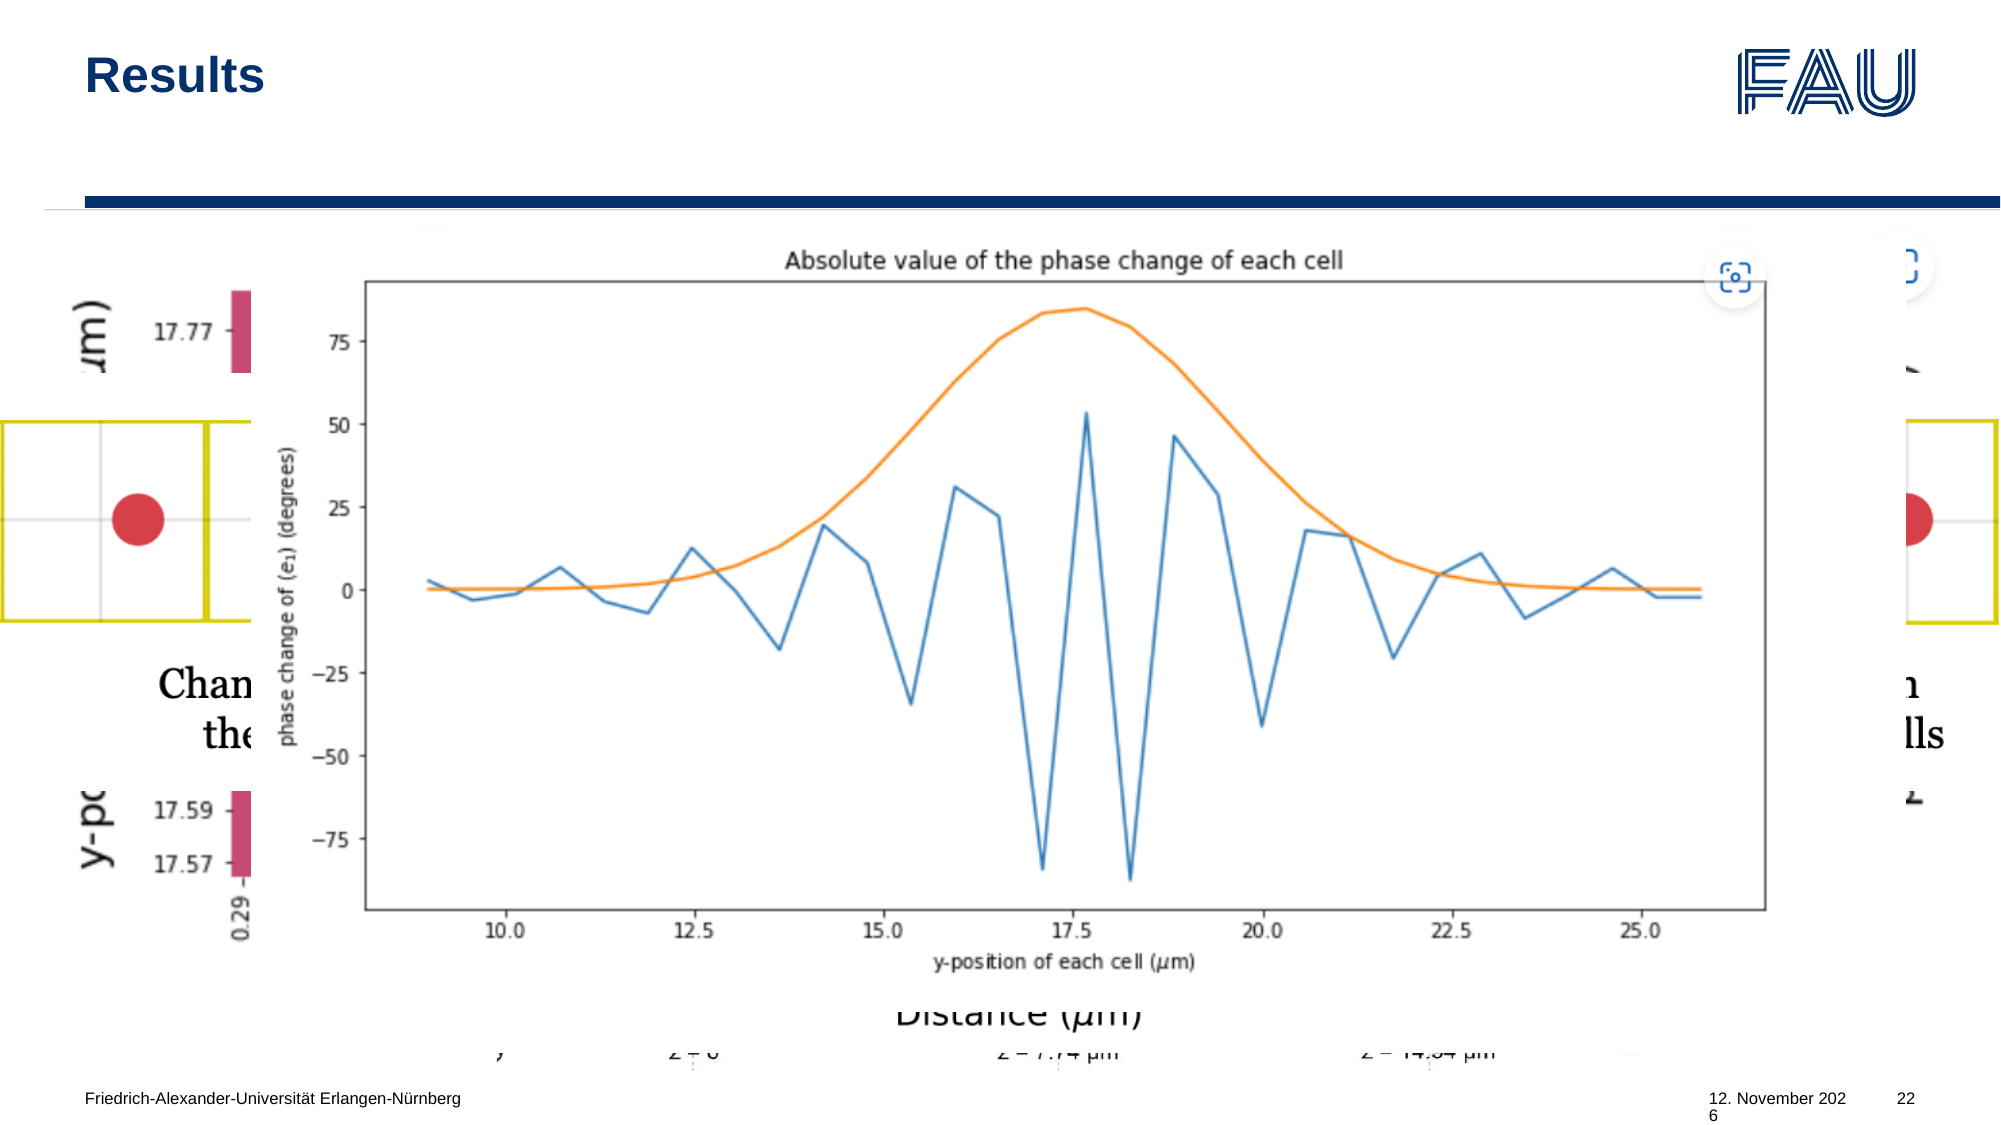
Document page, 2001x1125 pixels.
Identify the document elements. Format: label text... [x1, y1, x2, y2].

title Results [85, 49, 1208, 104]
picture [0, 209, 2000, 1076]
slide_number 22 [1883, 1088, 1916, 1109]
slide_number 17. Oktober 2022 [1708, 1088, 1849, 1109]
footer Friedrich-Alexander-Universität Erlangen-Nürnberg [85, 1088, 983, 1109]
